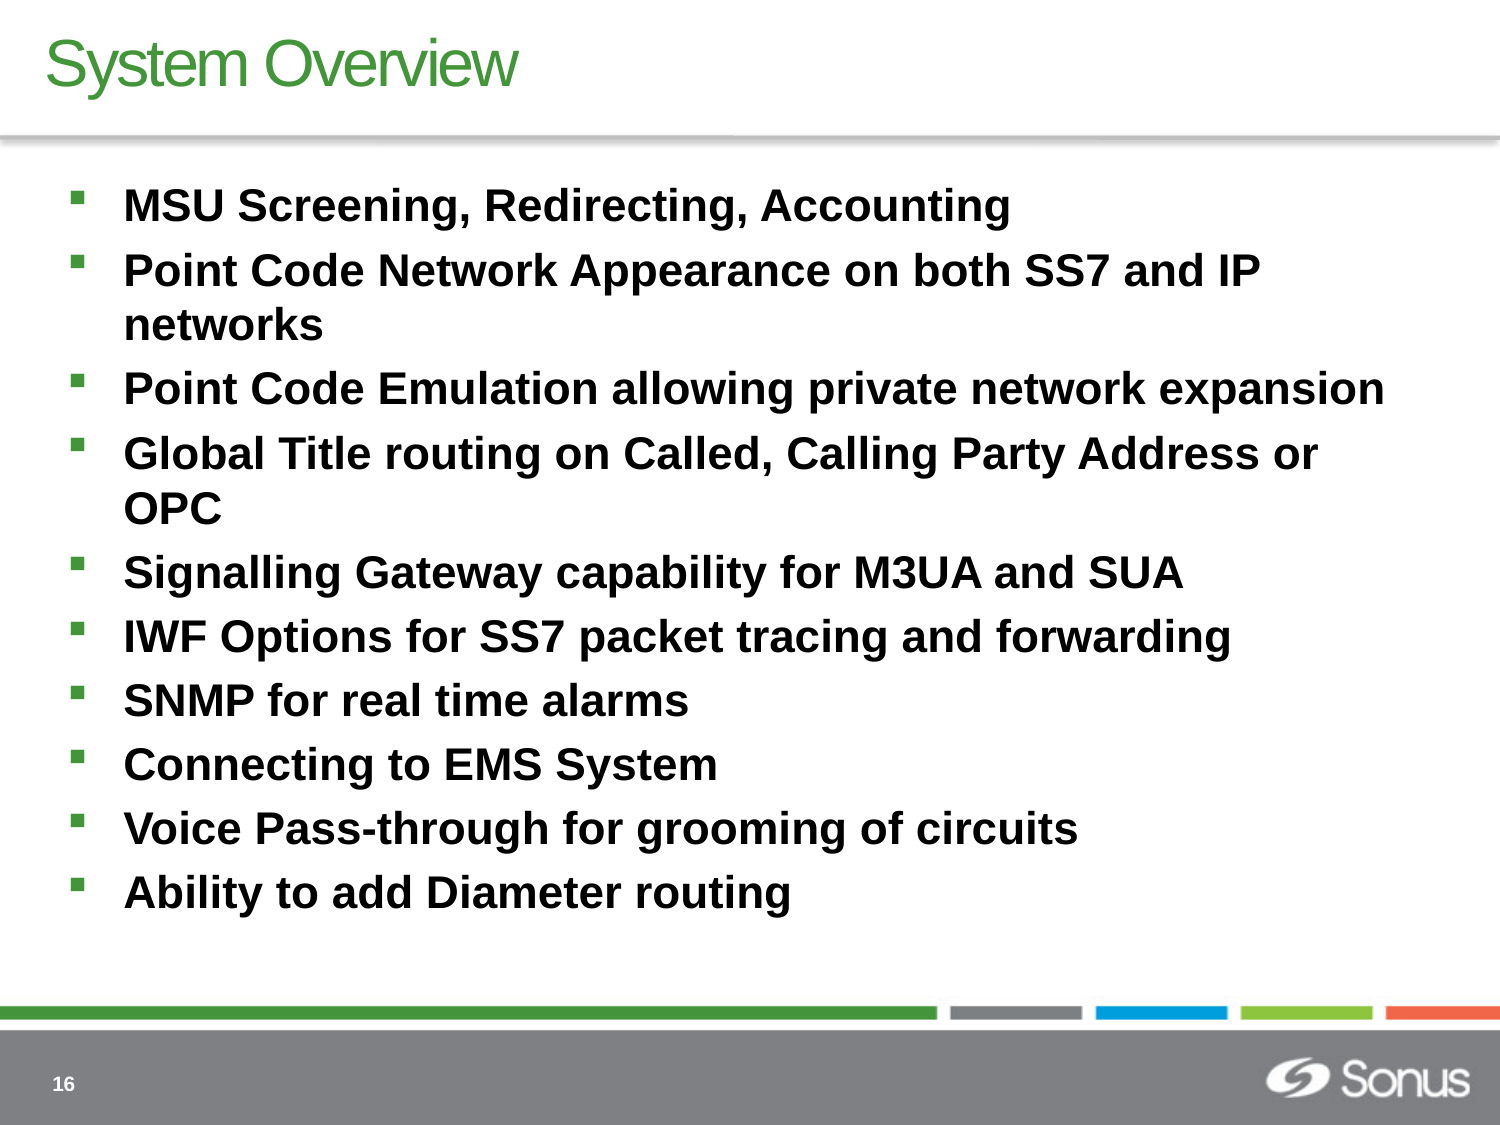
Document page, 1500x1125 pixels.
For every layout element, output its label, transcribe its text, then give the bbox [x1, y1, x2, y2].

picture [0, 140, 1500, 1125]
list MSU Screening, Redirecting, Accounting Point Code Network Appearance on both SS7 and IP networks Point Code Emulation allowing private network expansion Global Title routing on Called, Calling Party Address or OPC Signalling Gateway capability for M3UA and SUA IWF Options for SS7 packet tracing and forwarding SNMP for real time alarms Connecting to EMS System Voice Pass-through for grooming of circuits Ability to add Diameter routing [52, 168, 1435, 987]
picture [0, 0, 1500, 135]
title System Overview [29, 24, 1471, 105]
